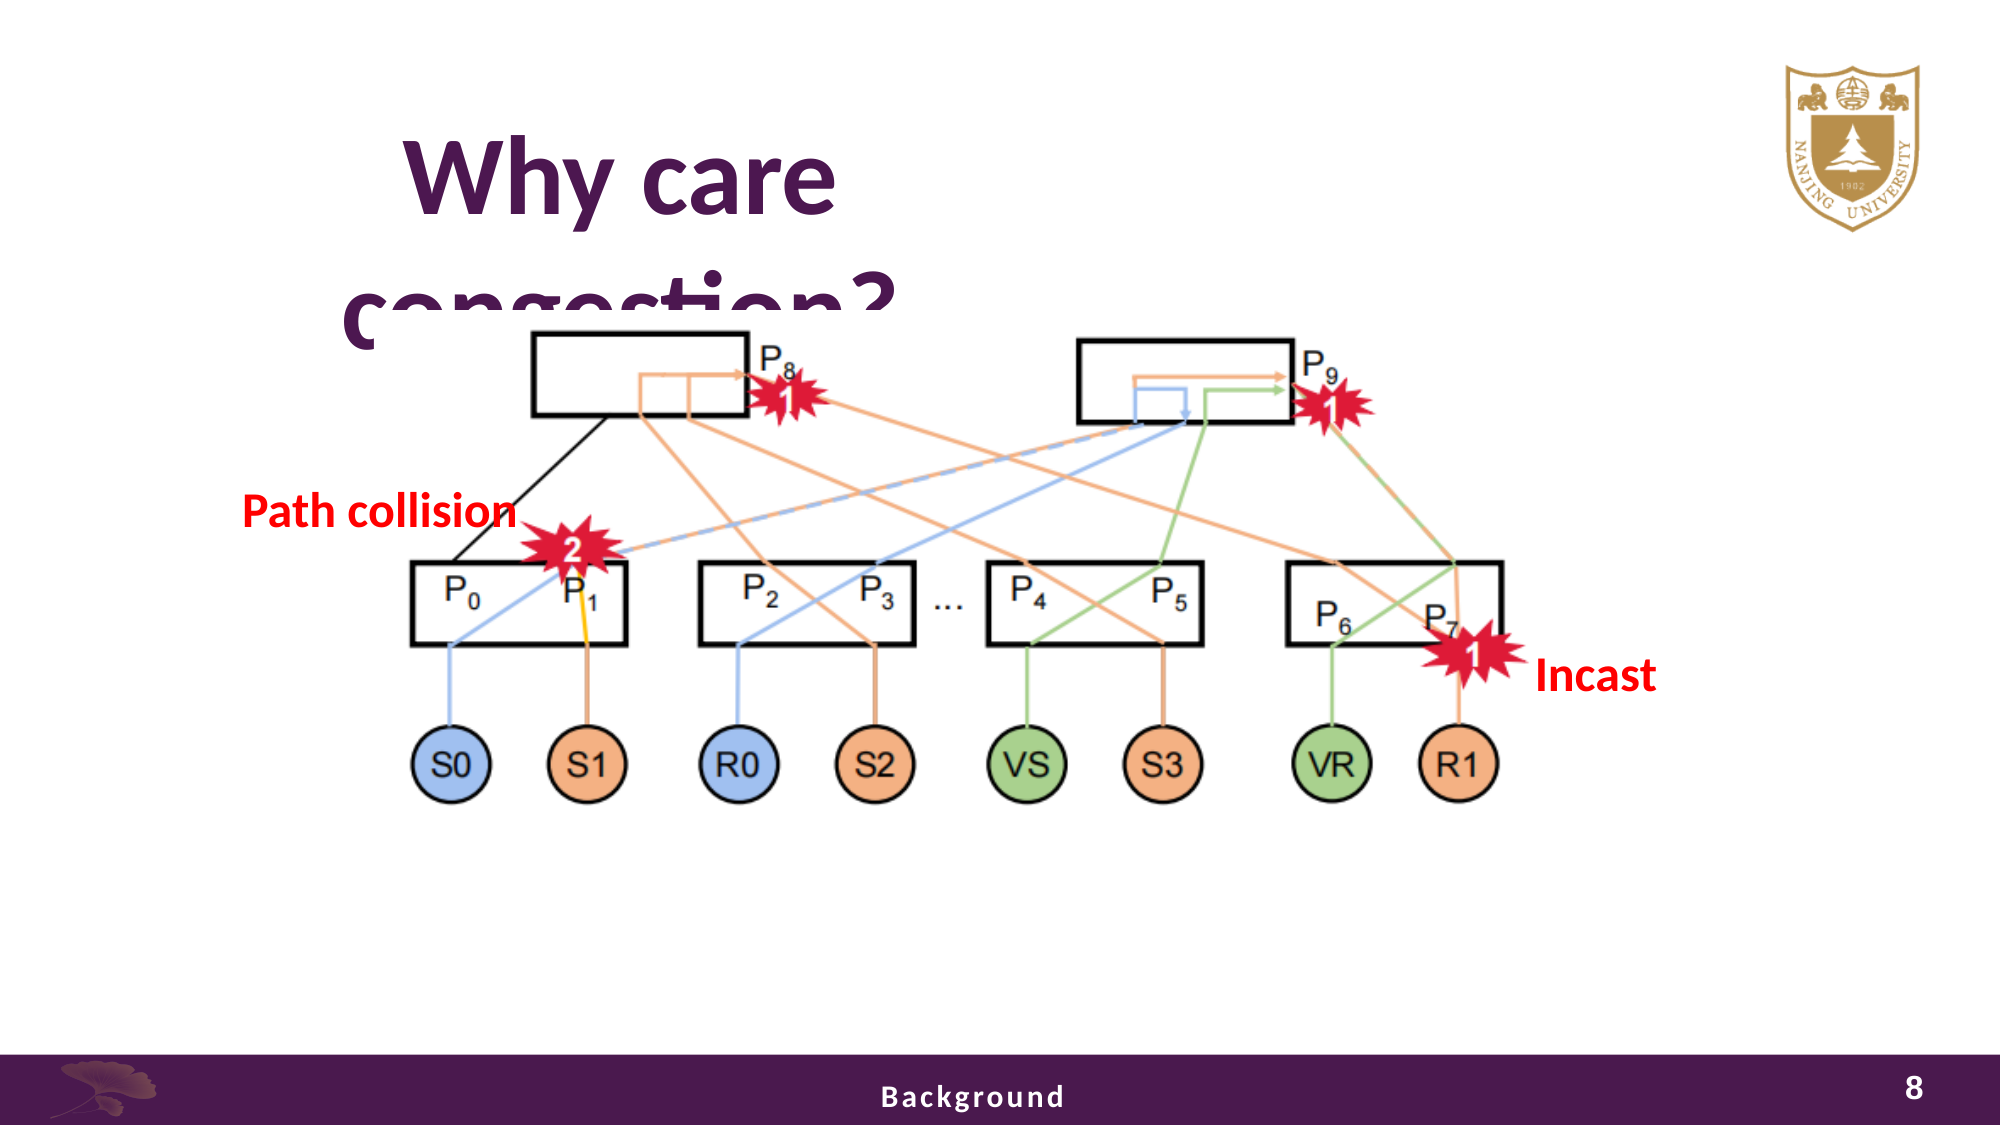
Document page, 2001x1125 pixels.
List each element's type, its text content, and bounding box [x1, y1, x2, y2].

picture [1758, 47, 1939, 248]
text_box Path collision [227, 469, 373, 545]
text_box Incast [1564, 634, 1698, 710]
picture [15, 1044, 196, 1125]
picture [373, 310, 1564, 815]
text_box Why care congestion? [102, 94, 1138, 379]
list Background [759, 1057, 1186, 1123]
slide_number 8 [1495, 1060, 1939, 1113]
